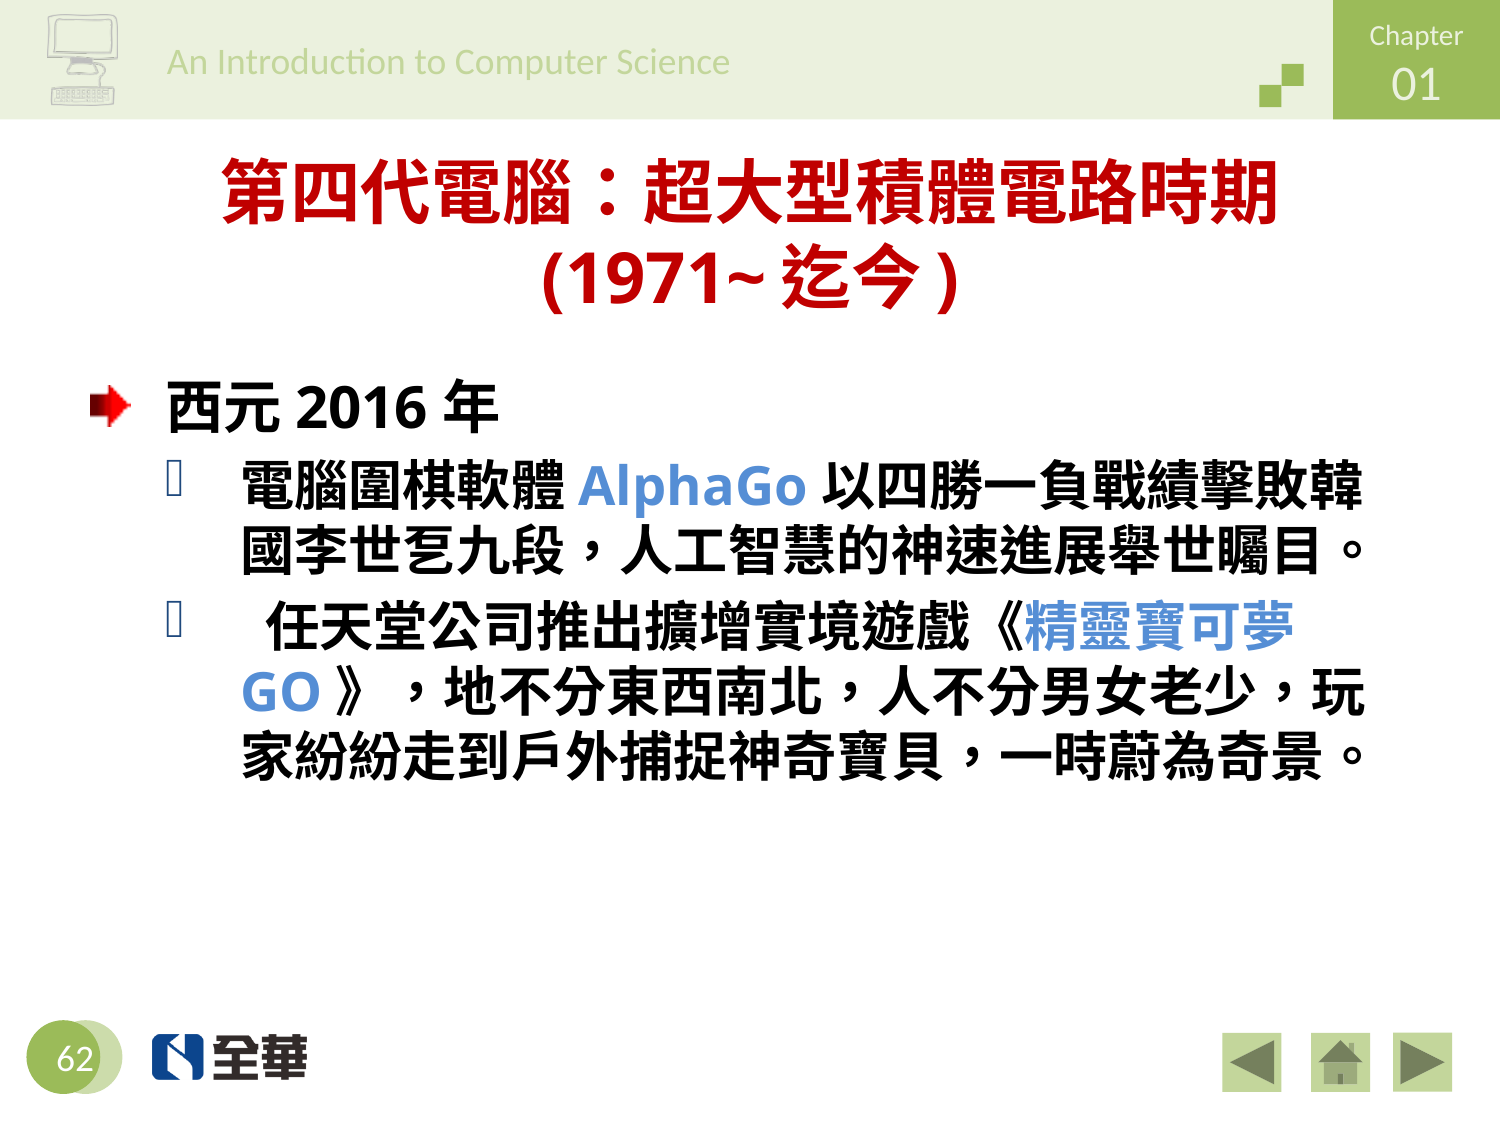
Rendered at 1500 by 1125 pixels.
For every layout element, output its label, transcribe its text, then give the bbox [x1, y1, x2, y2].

picture [152, 1034, 307, 1080]
picture [90, 385, 131, 427]
picture [47, 14, 118, 106]
title 第四代電腦：超大型積體電路時期 (1971~迄今) [75, 138, 1425, 327]
list 西元2016年 電腦圍棋軟體AlphaGo以四勝一負戰績擊敗韓國李世乭九段，人工智慧的神速進展舉世矚目。 任天堂公司推出擴增實境遊戲《精靈寶可夢GO》，地不分東西南北，人不分男女老少，玩家紛紛走到戶外捕捉神奇寶貝，一時蔚為奇景。 [75, 363, 1425, 1005]
